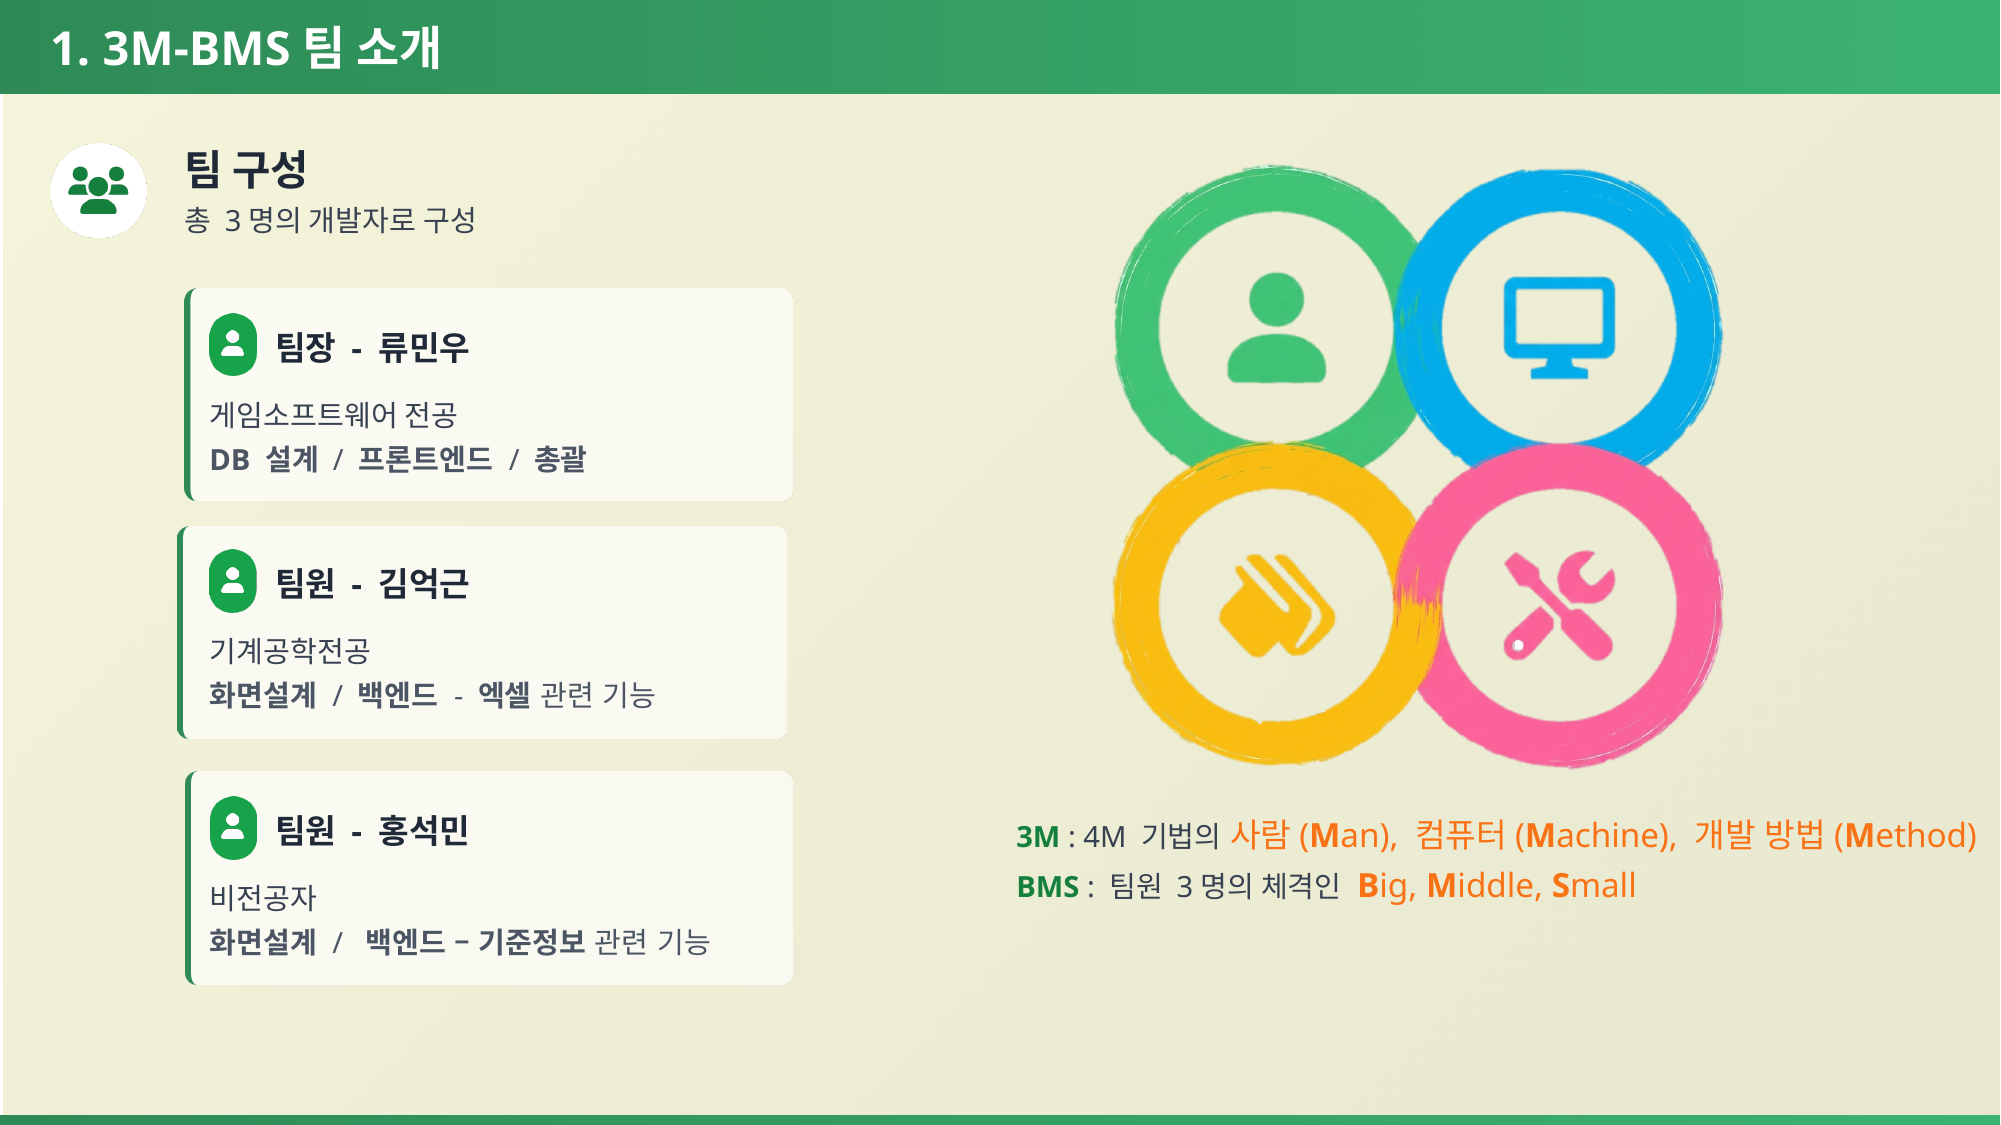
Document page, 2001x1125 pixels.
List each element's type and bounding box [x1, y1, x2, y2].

picture [0, 0, 2000, 1125]
text_box [1016, 816, 1980, 904]
